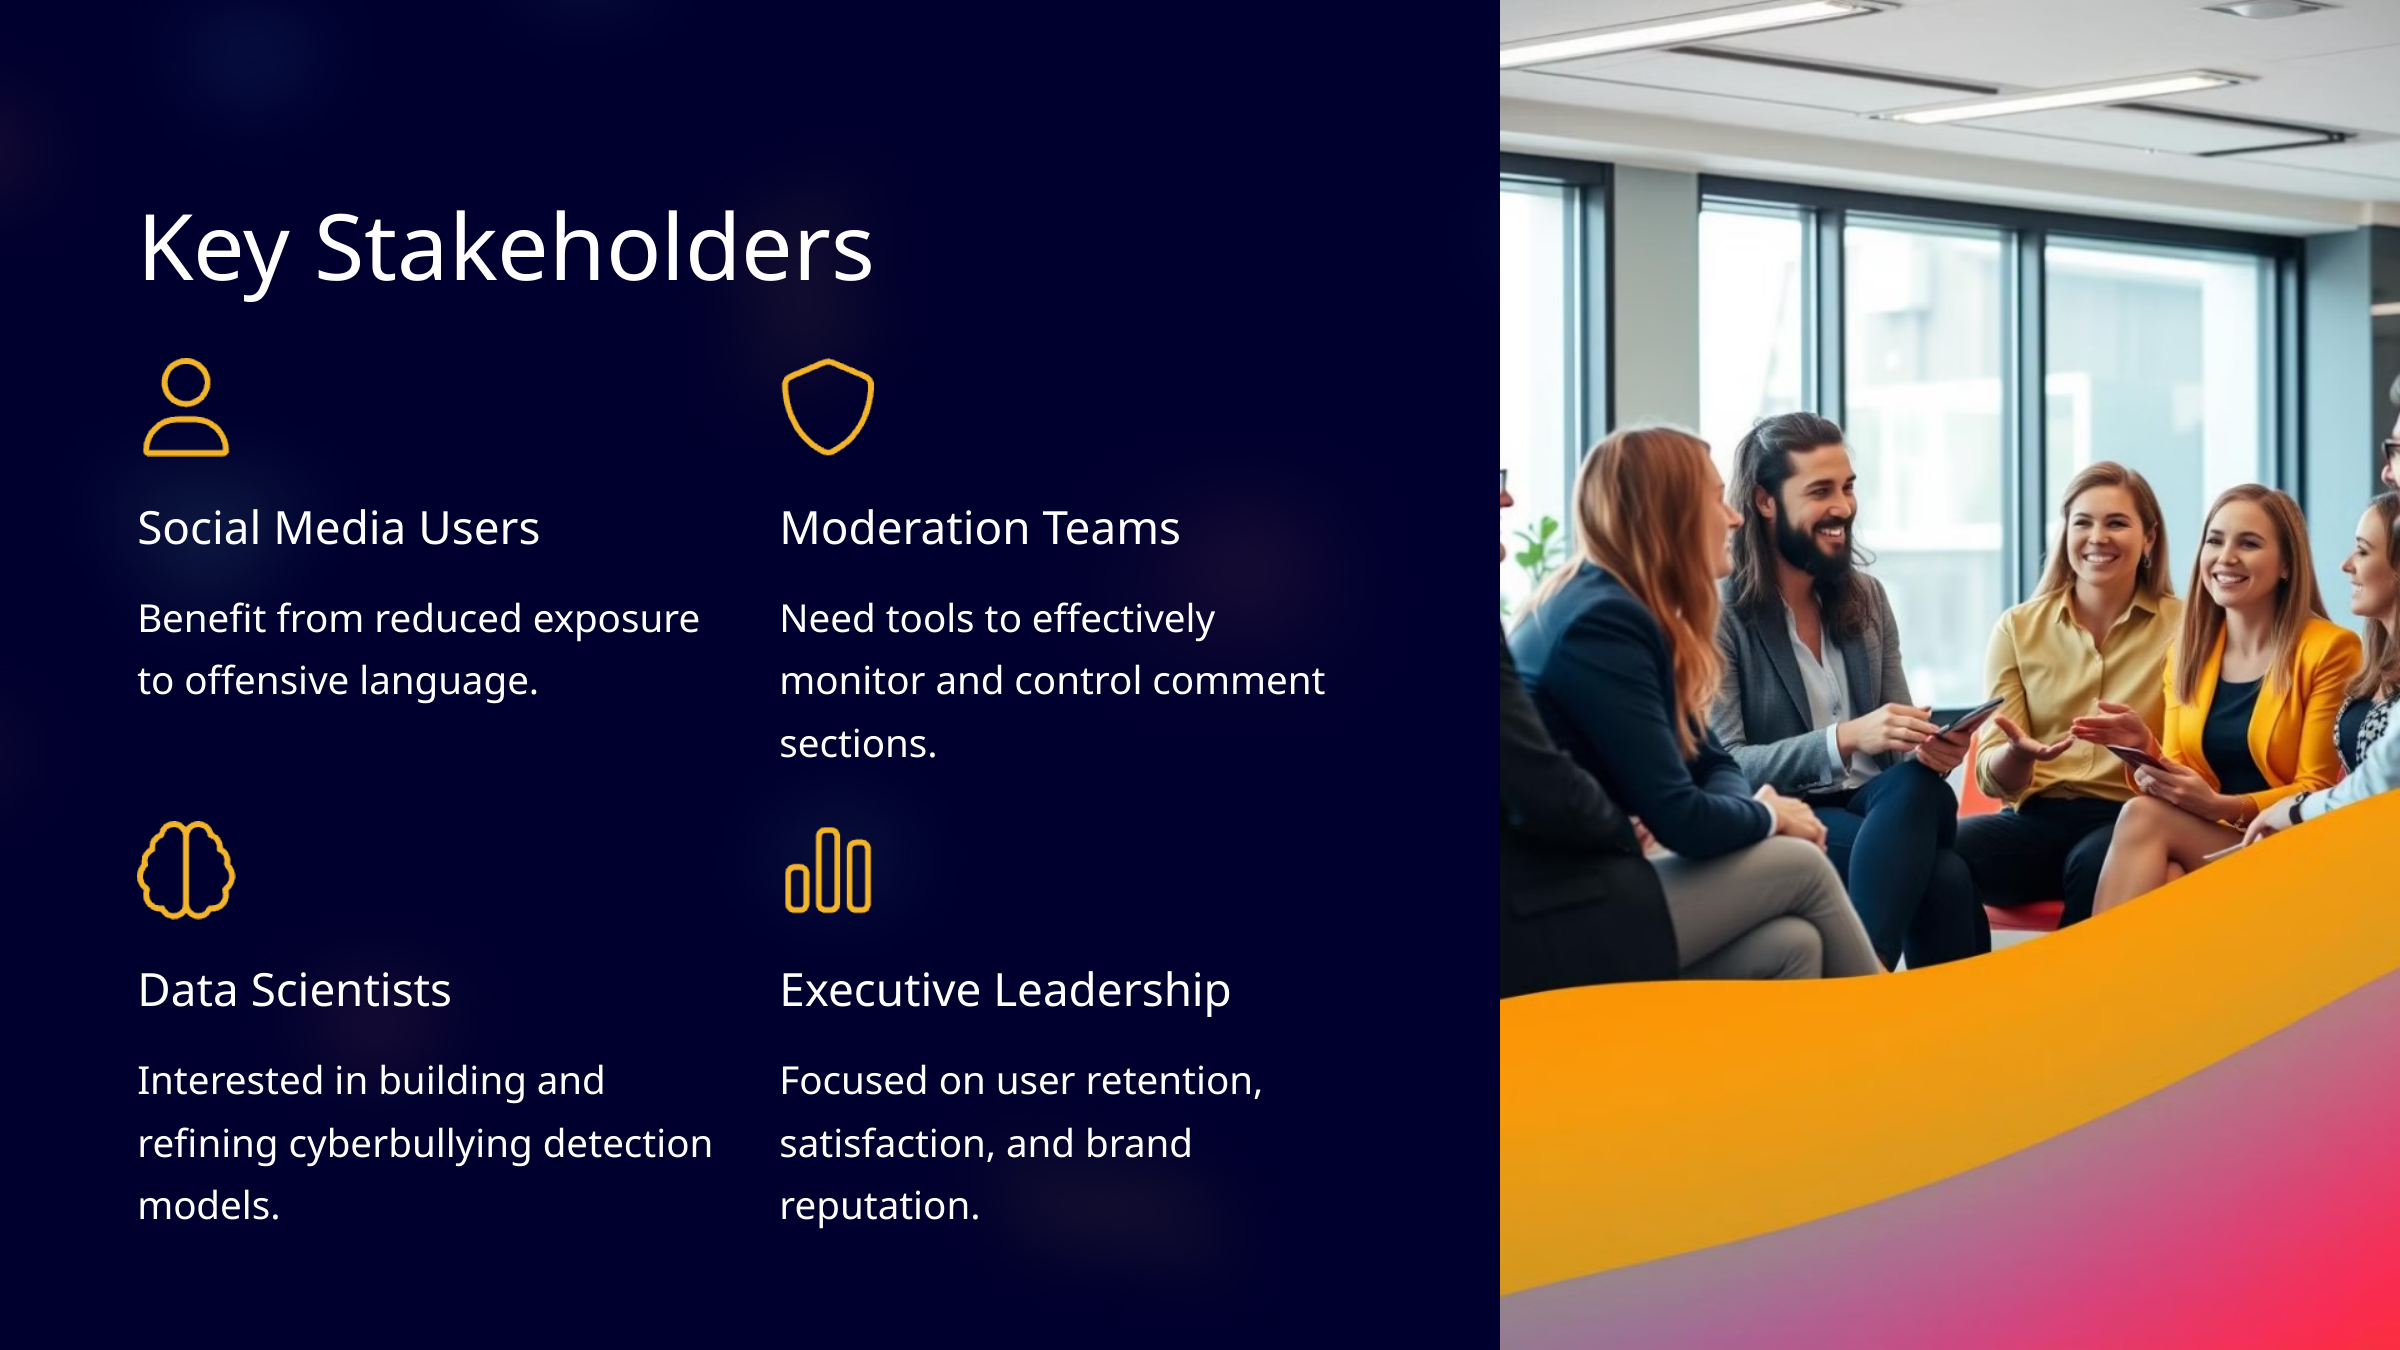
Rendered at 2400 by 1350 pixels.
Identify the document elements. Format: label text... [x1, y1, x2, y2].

text_box Social Media Users [137, 496, 600, 554]
text_box Focused on user retention, satisfaction, and brand reputation. [779, 1039, 1363, 1166]
text_box Moderation Teams [779, 496, 1242, 554]
picture [137, 358, 236, 457]
picture [779, 821, 878, 920]
picture [1499, 0, 2400, 1350]
text_box Executive Leadership [779, 958, 1242, 1017]
text_box Need tools to effectively monitor and control comment sections. [779, 577, 1363, 704]
picture [137, 821, 236, 920]
text_box Data Scientists [137, 958, 600, 1017]
text_box Key Stakeholders [137, 184, 1062, 300]
text_box Interested in building and refining cyberbullying detection models. [137, 1039, 721, 1166]
picture [779, 358, 878, 457]
text_box Benefit from reduced exposure to offensive language. [137, 577, 721, 704]
